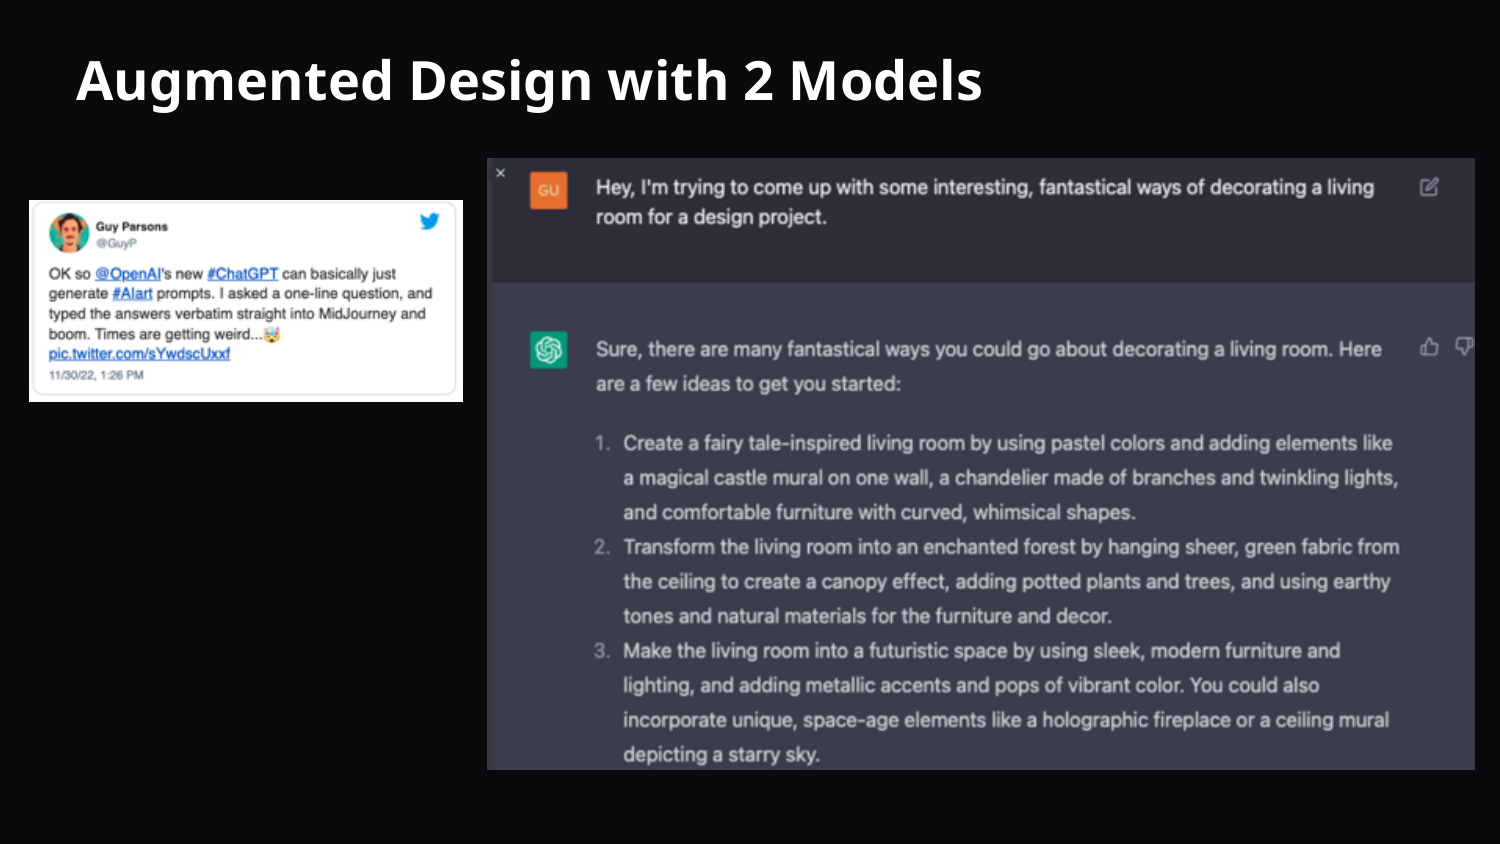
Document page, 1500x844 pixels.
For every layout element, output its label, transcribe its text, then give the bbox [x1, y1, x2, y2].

text_box Augmented Design with 2 Models [70, 48, 1354, 119]
picture [487, 157, 1476, 770]
picture [29, 199, 463, 402]
